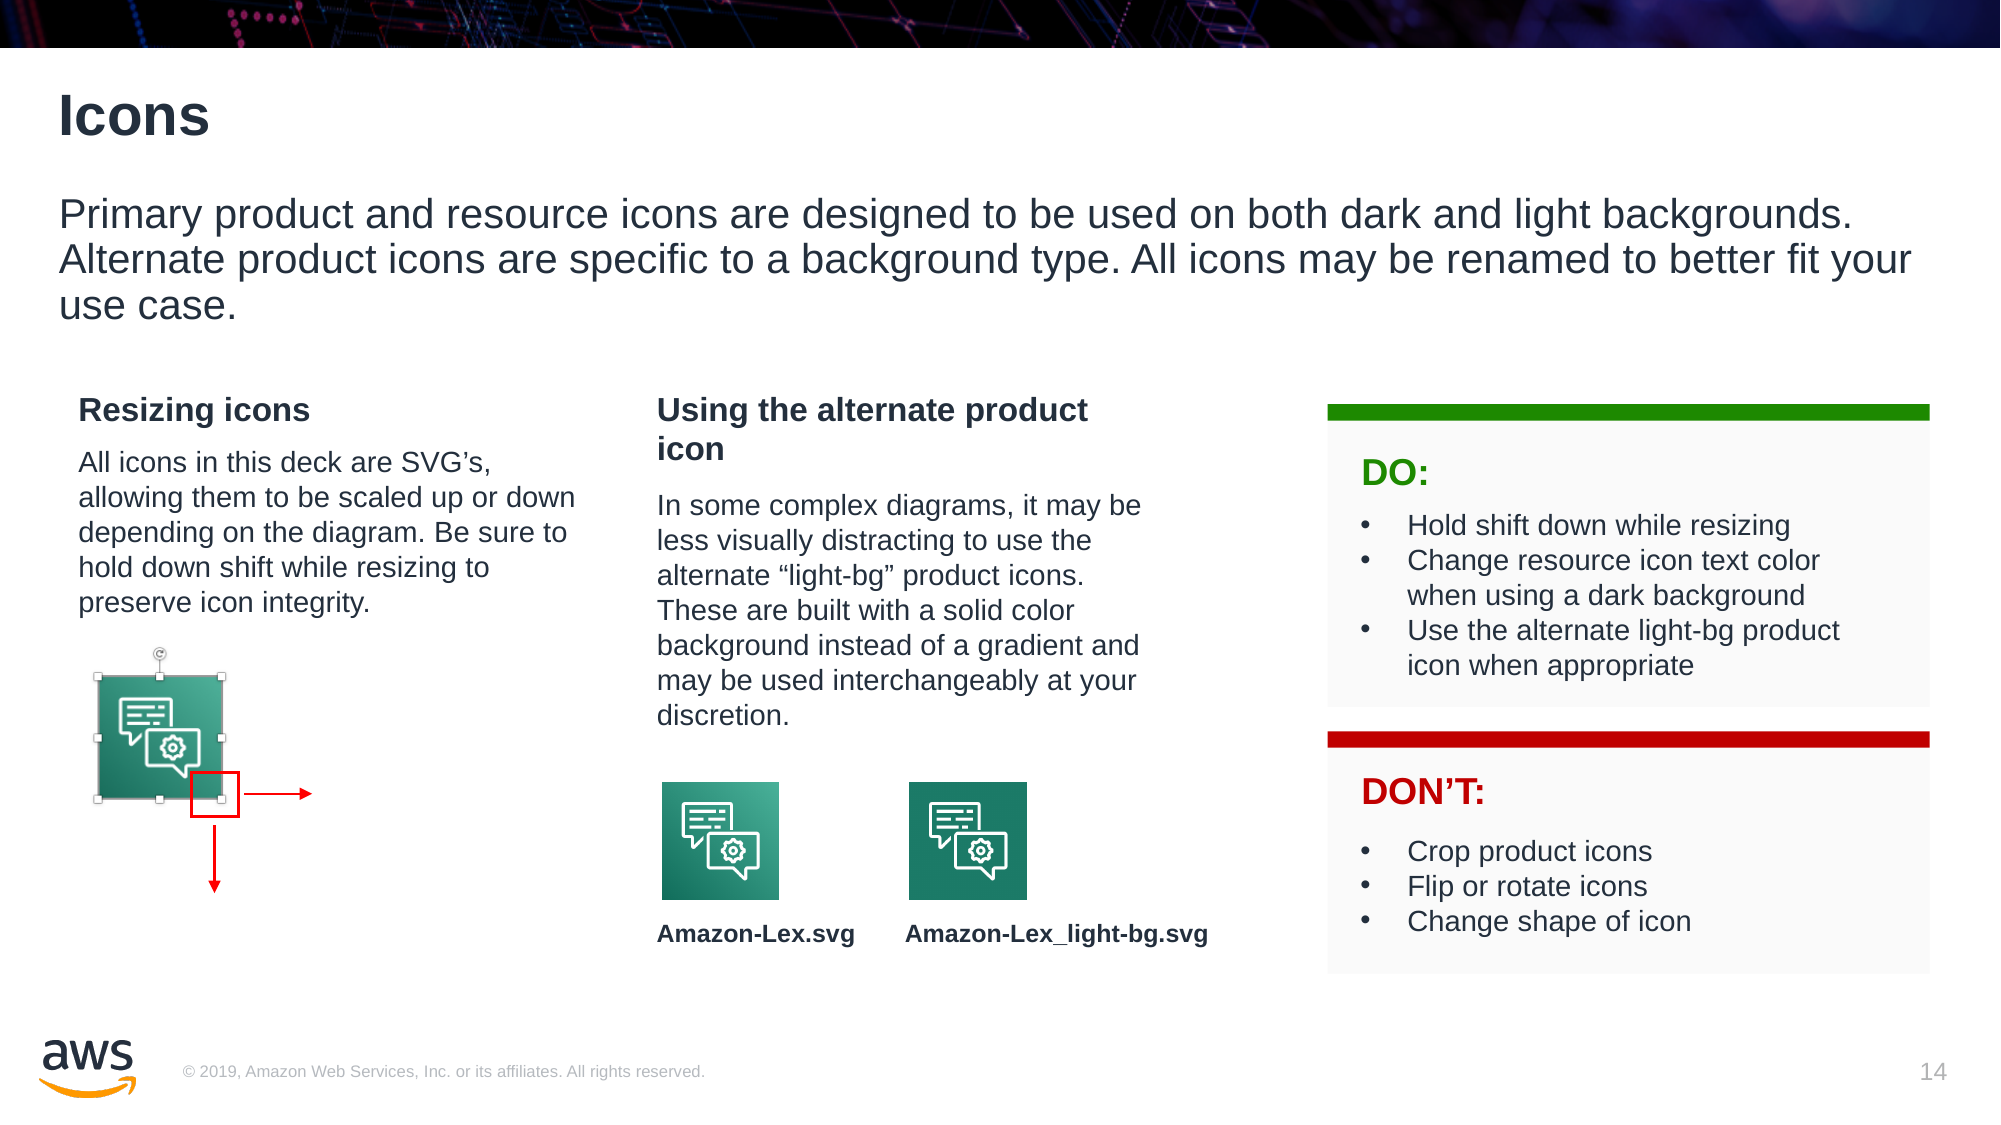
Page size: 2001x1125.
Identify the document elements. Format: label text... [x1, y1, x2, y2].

picture [662, 782, 779, 900]
text_box Amazon-Lex.svg [641, 909, 889, 955]
picture [39, 1040, 136, 1098]
text_box [1327, 403, 1931, 422]
picture [0, 0, 2000, 48]
text_box Using the alternate product icon [642, 380, 1174, 475]
picture [63, 620, 266, 858]
text_box Amazon-Lex_light-bg.svg [889, 909, 1273, 955]
text_box Resizing icons [63, 380, 595, 435]
text_box [1327, 749, 1931, 975]
text_box Hold shift down while resizing Change resource icon text color when using a dark background Use the alternate light-bg product icon when appropriate [1345, 499, 1900, 689]
text_box All icons in this deck are SVG’s, allowing them to be scaled up or down depending on the diagram. Be sure to hold down shift while resizing to preserve icon integrity. [63, 435, 595, 626]
text_box DO: [1346, 440, 1855, 499]
text_box DON’T: [1346, 759, 1855, 820]
text_box [1327, 422, 1931, 708]
title Icons [43, 67, 1963, 166]
list Primary product and resource icons are designed to be used on both dark and light backgrounds. Alternate product icons are specific to a background type. All icons may be renamed to better fit your use case. [43, 185, 1963, 338]
slide_number 14 [1512, 1040, 1963, 1101]
text_box In some complex diagrams, it may be less visually distracting to use the alternate “light-bg” product icons. These are built with a solid color background instead of a gradient and may be used interchangeably at your discretion. [642, 478, 1174, 739]
picture [909, 782, 1027, 900]
text_box [1327, 730, 1931, 749]
text_box Crop product icons Flip or rotate icons Change shape of icon [1345, 824, 1900, 945]
